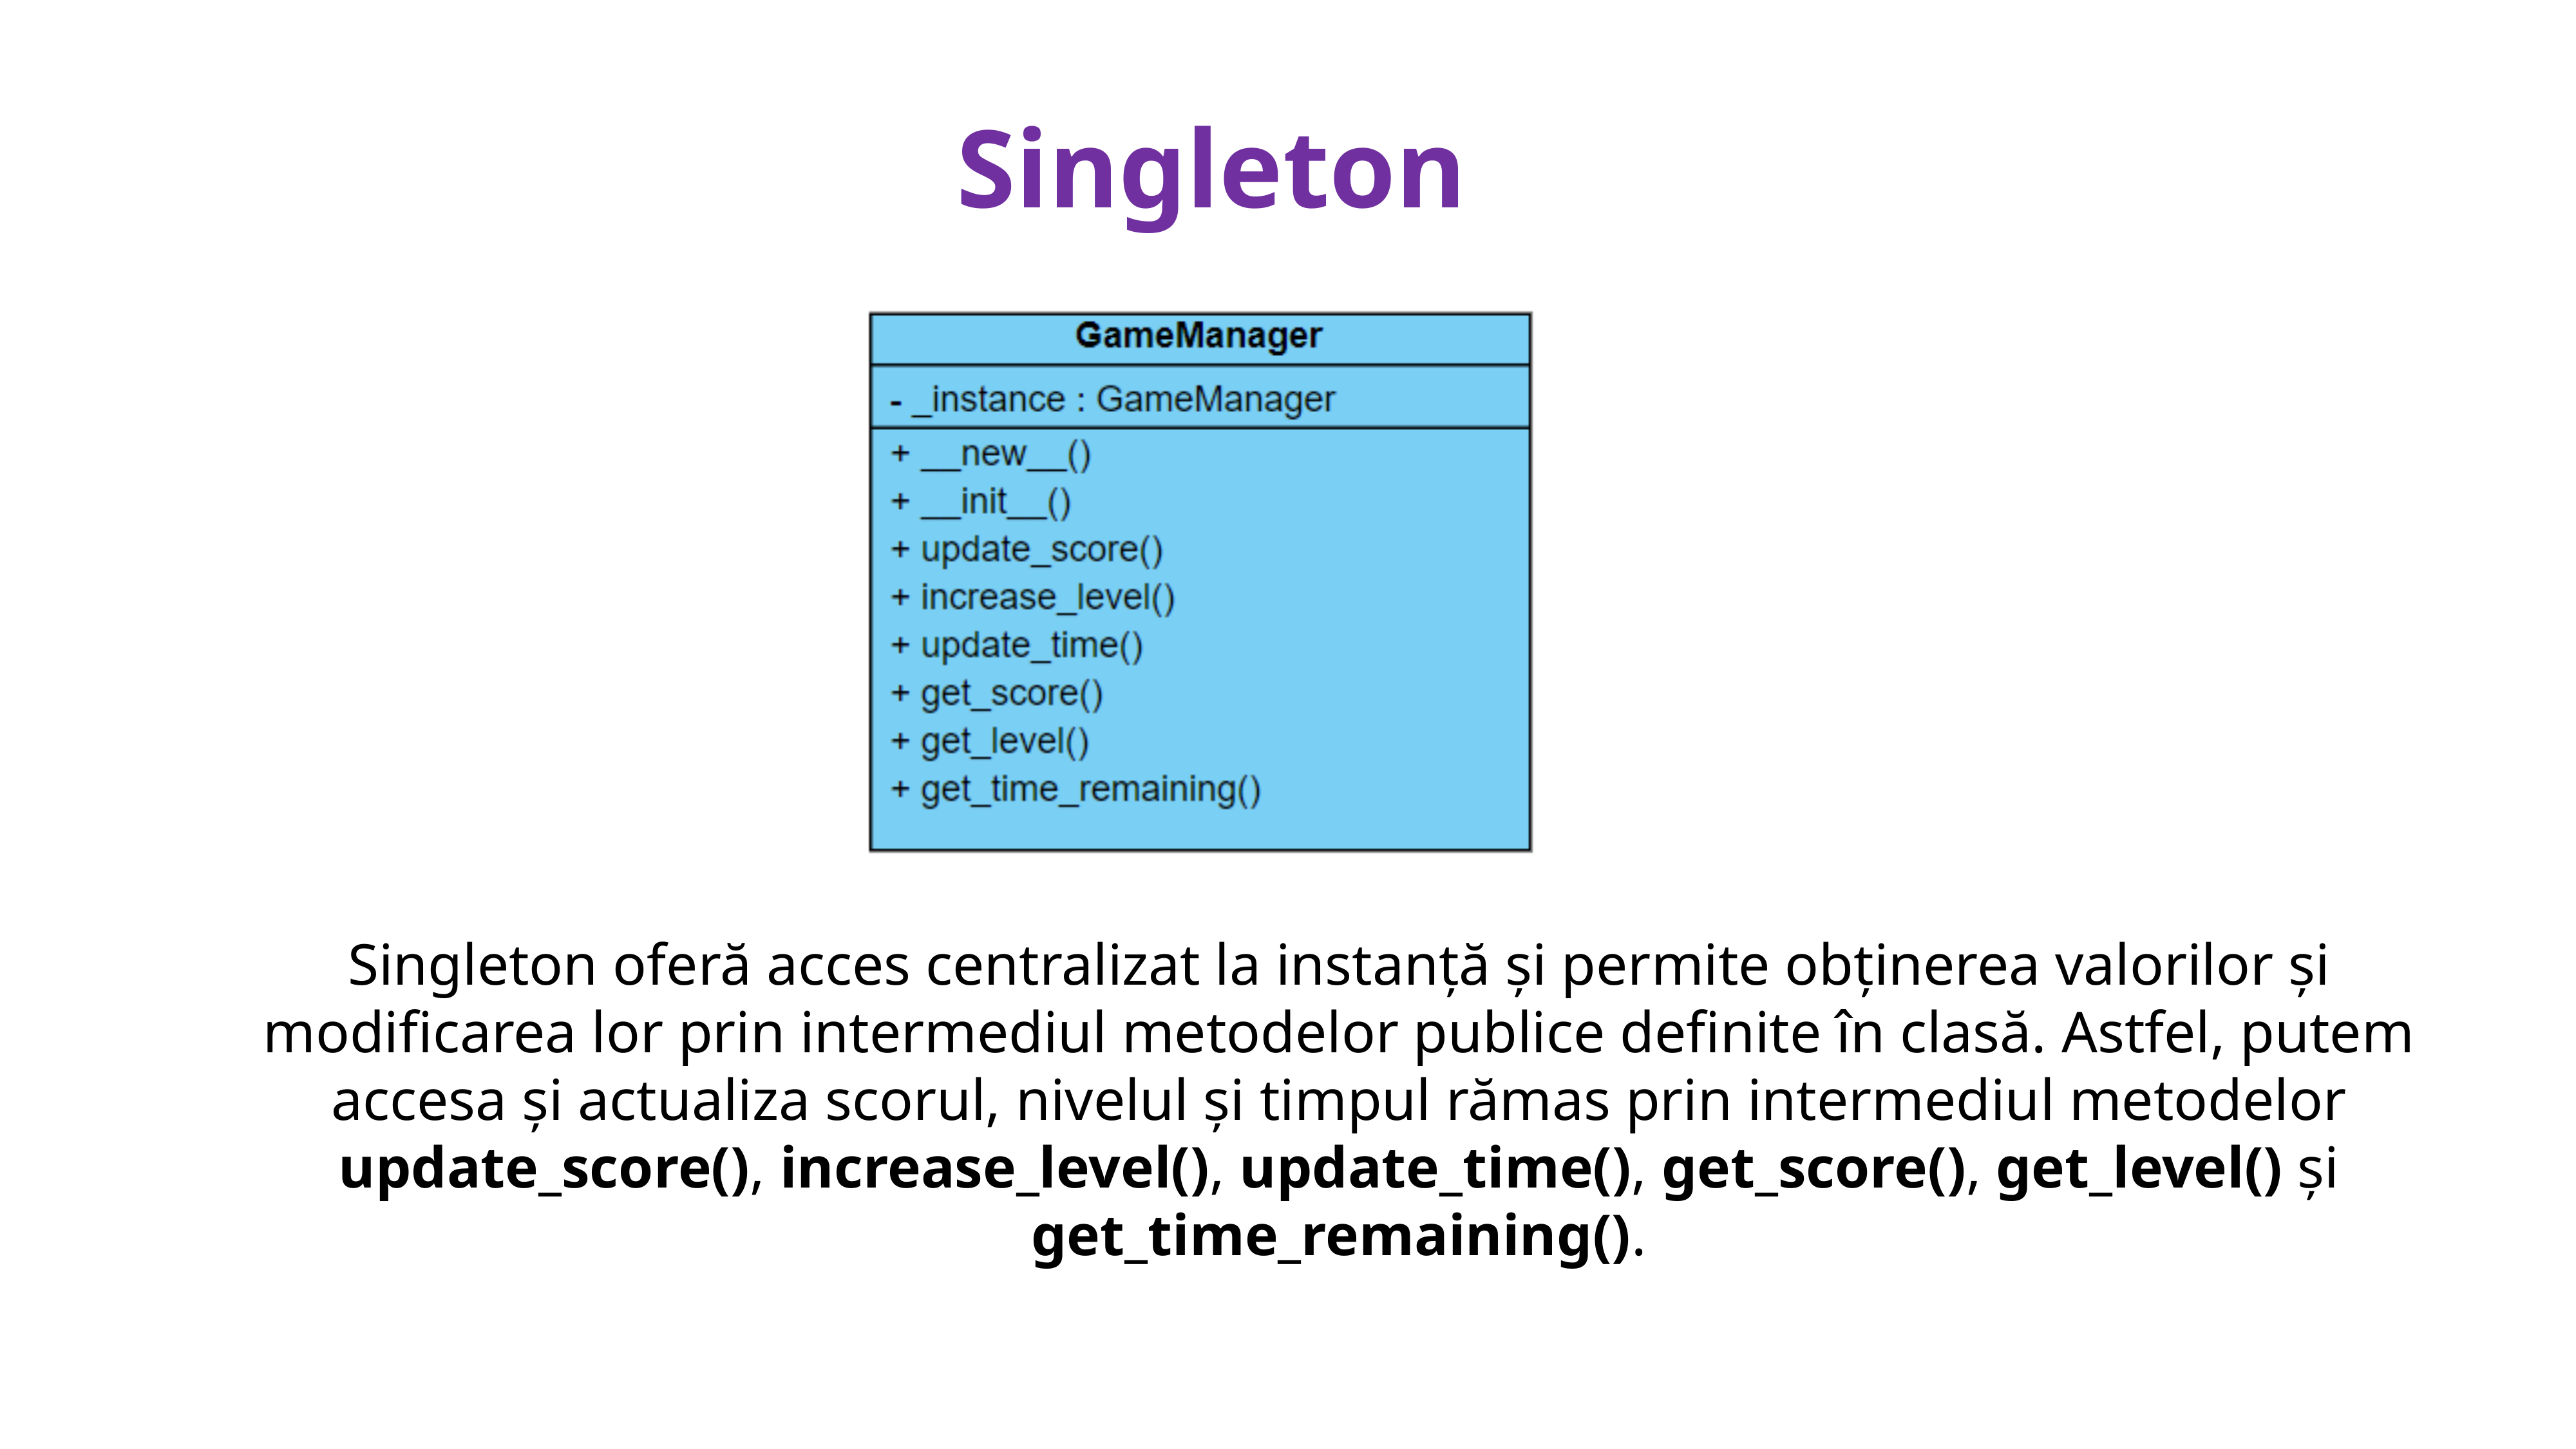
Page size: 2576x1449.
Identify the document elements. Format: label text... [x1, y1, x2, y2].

text_box Singleton [947, 95, 1477, 234]
picture [840, 260, 1549, 886]
text_box Singleton oferă acces centralizat la instanță și permite obținerea valorilor și modificarea lor prin intermediul metodelor publice definite în clasă. Astfel, putem accesa și actualiza scorul, nivelul și timpul rămas prin intermediul metodelor update_score(), increase_level(), update_time(), get_score(), get_level() și get_time_remaining(). [224, 923, 2454, 1340]
